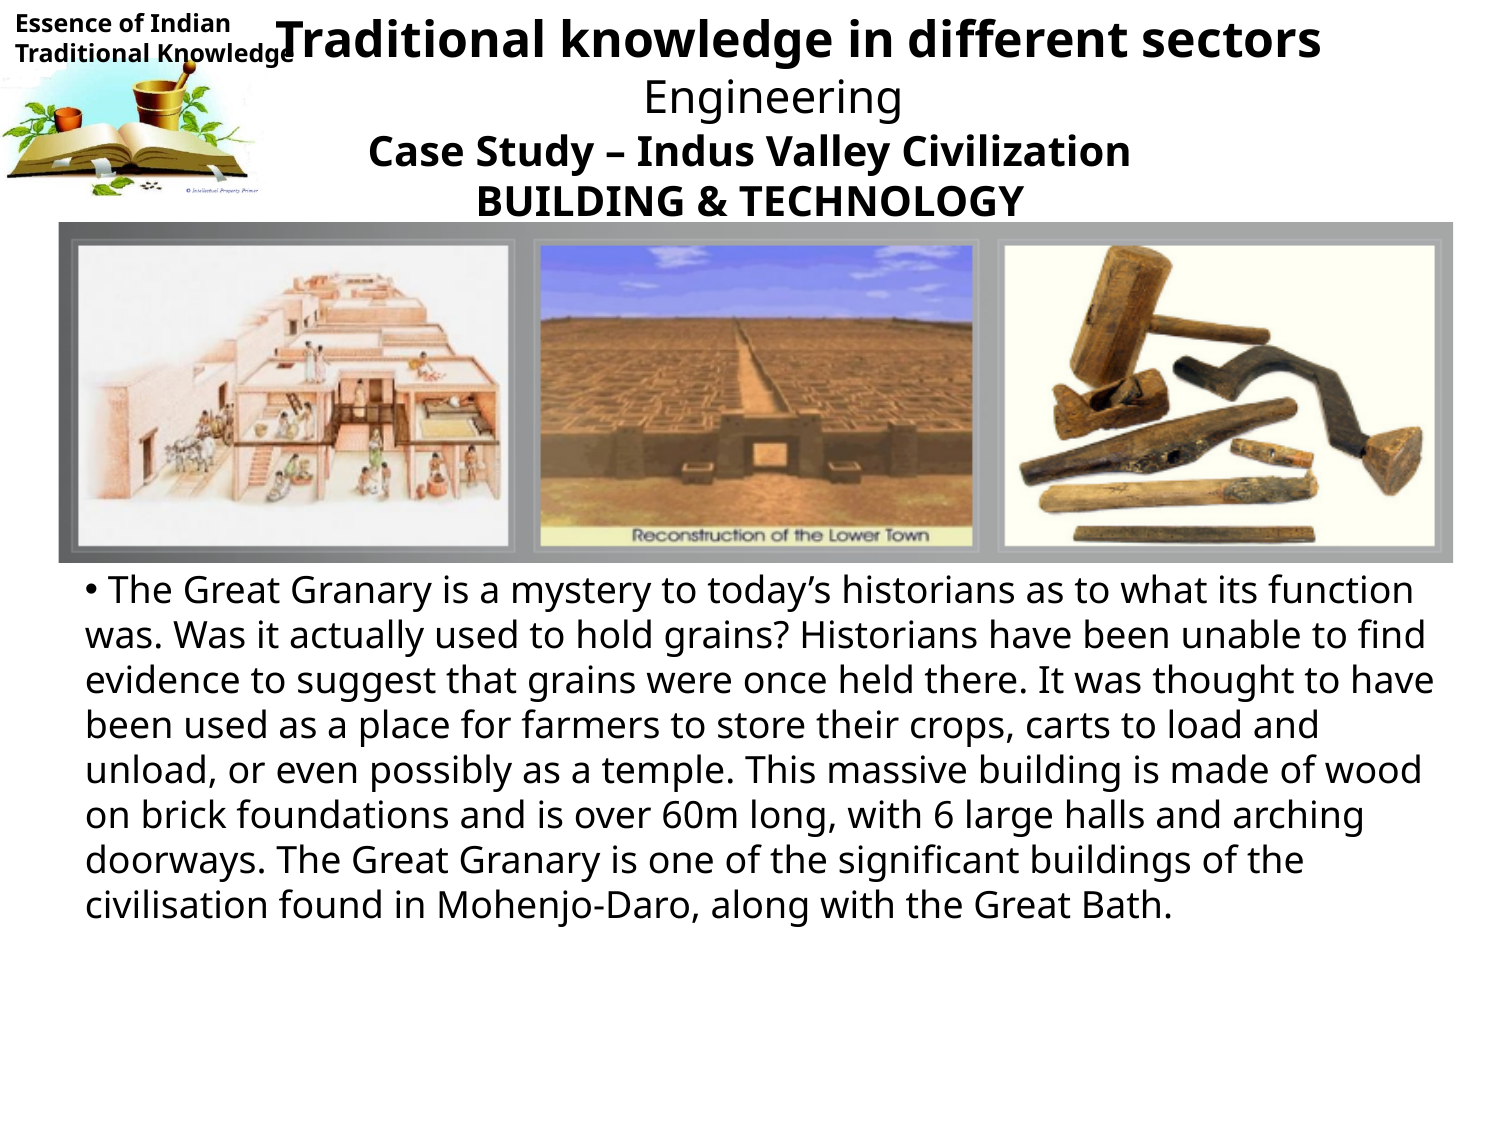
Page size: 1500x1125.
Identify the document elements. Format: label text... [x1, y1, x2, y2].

text_box The Great Granary is a mystery to today’s historians as to what its function was. Was it actually used to hold grains? Historians have been unable to find evidence to suggest that grains were once held there. It was thought to have been used as a place for farmers to store their crops, carts to load and unload, or even possibly as a temple. This massive building is made of wood on brick foundations and is over 60m long, with 6 large halls and arching doorways. The Great Granary is one of the significant buildings of the civilisation found in Mohenjo-Daro, along with the Great Bath. [70, 569, 1454, 934]
picture [58, 222, 1454, 563]
text_box Traditional knowledge in different sectors Engineering [58, 0, 1500, 117]
picture [0, 58, 267, 200]
text_box Case Study – Indus Valley Civilization BUILDING & TECHNOLOGY [0, 117, 1500, 282]
text_box Essence of Indian Traditional Knowledge [0, 0, 58, 56]
